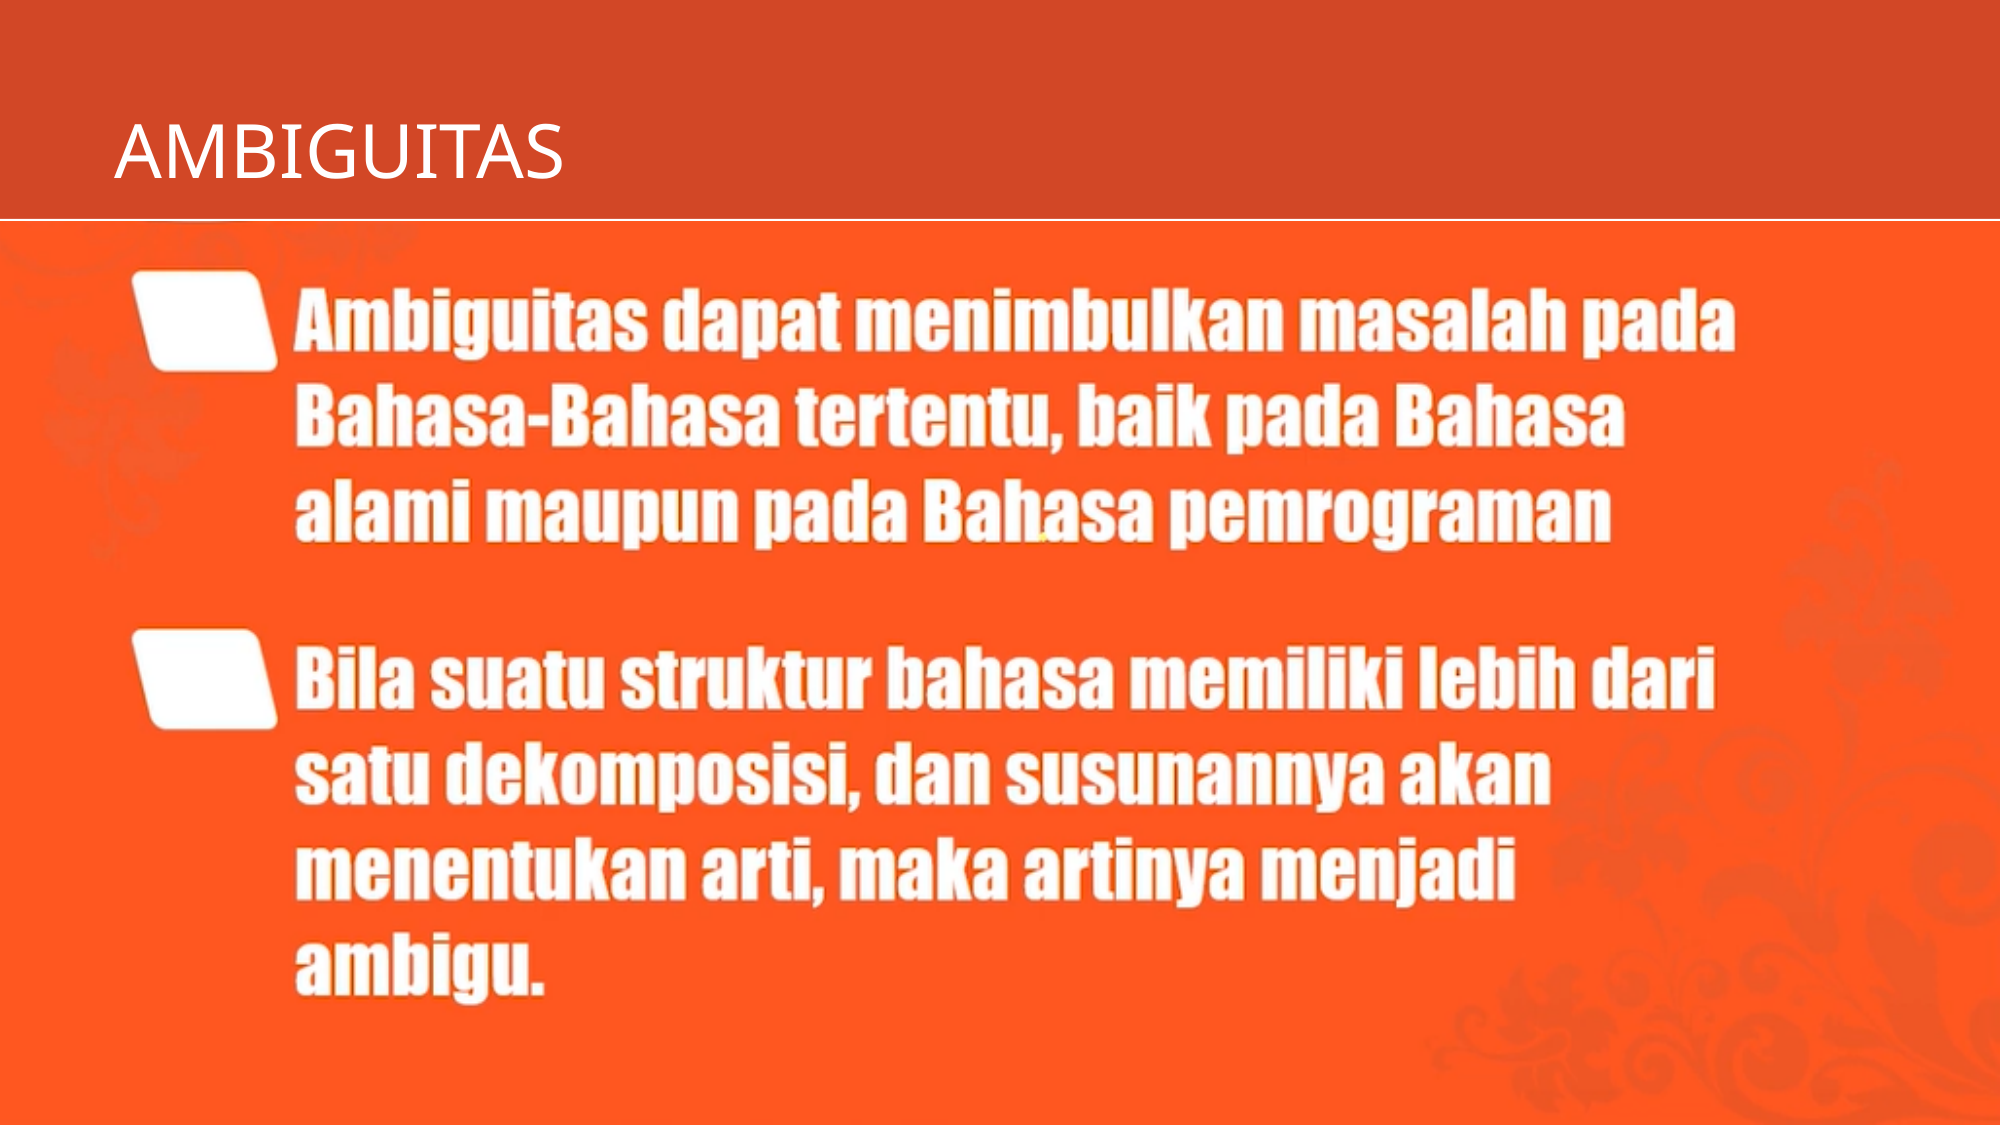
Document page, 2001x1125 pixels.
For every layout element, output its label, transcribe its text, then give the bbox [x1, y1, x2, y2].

title AMBIGUITAS [99, 0, 1863, 202]
picture [0, 221, 2000, 1125]
